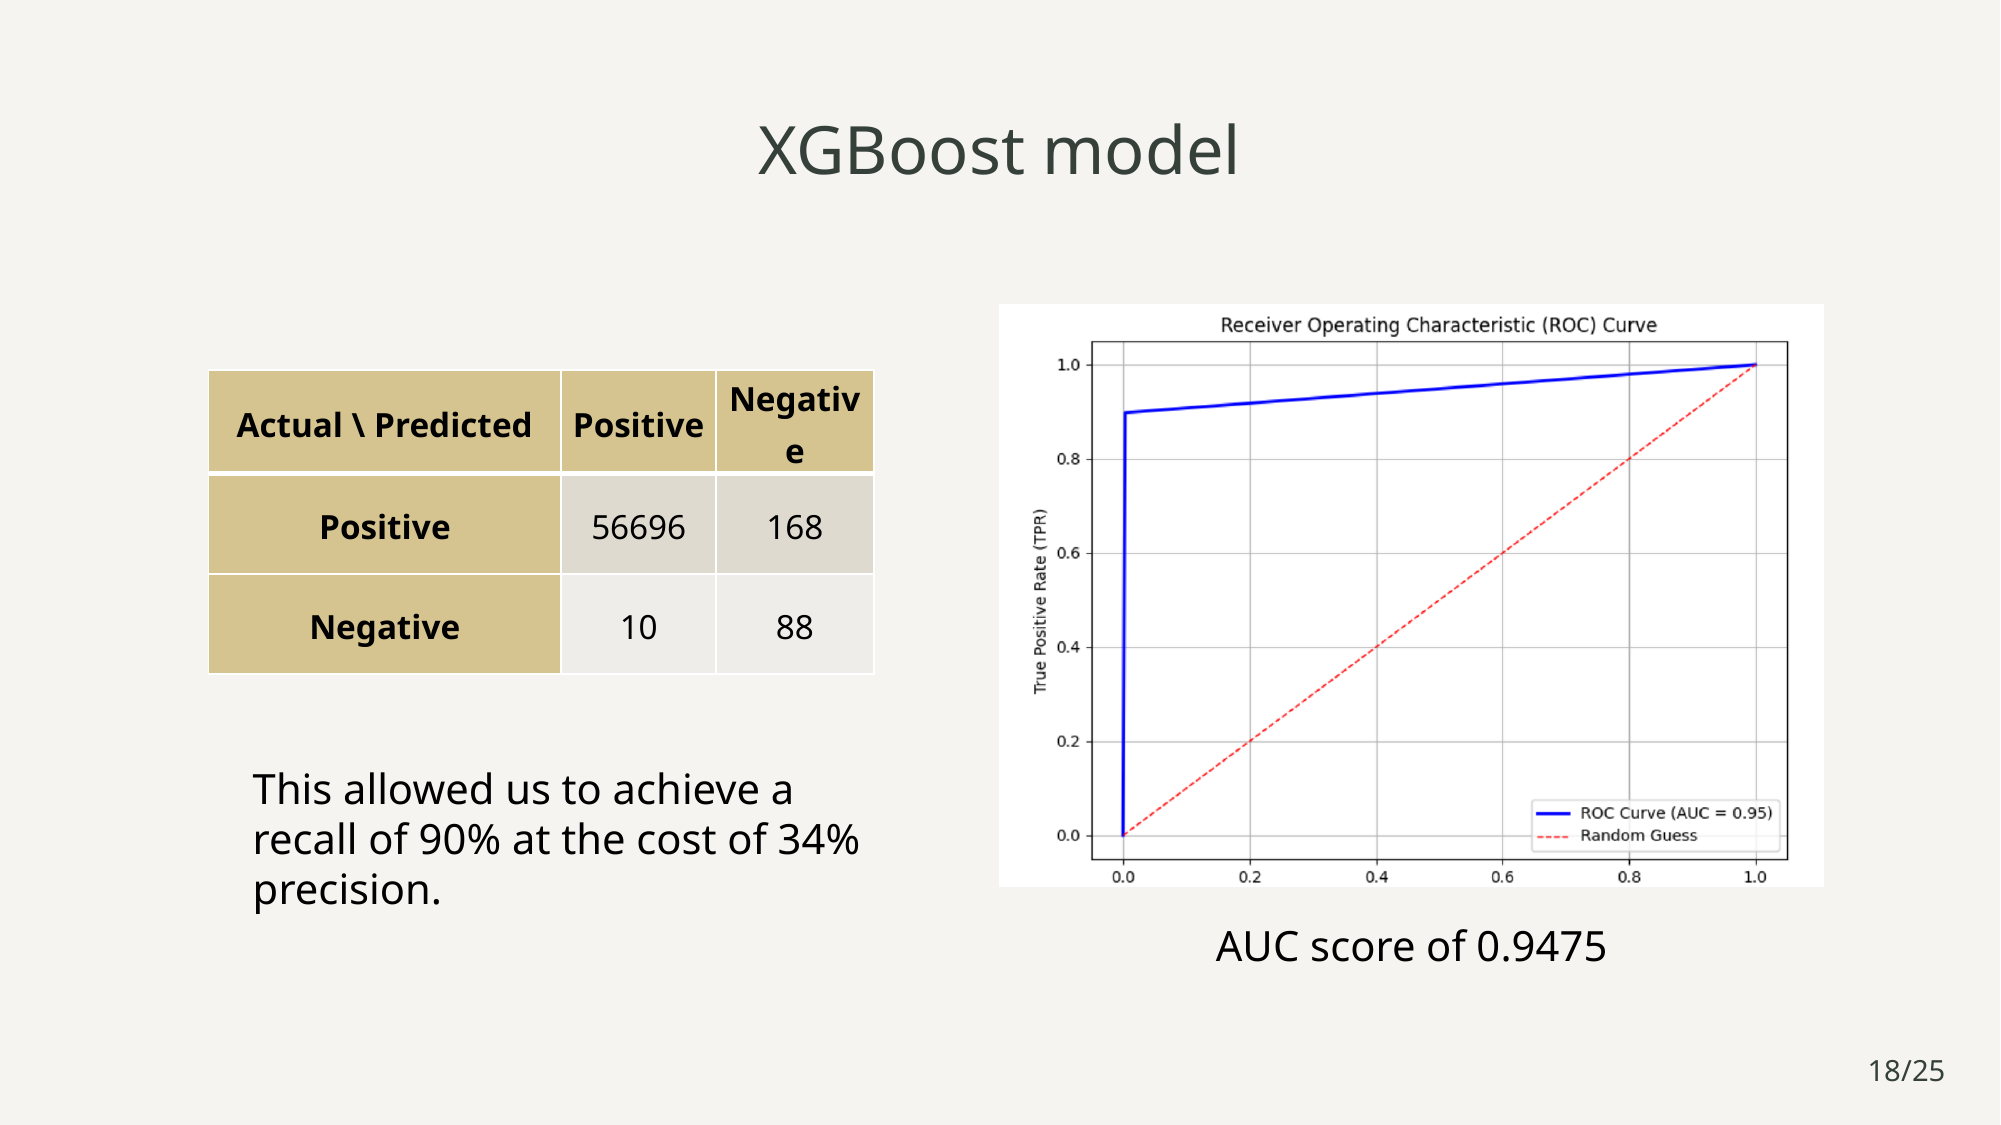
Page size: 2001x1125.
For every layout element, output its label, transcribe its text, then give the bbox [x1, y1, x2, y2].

slide_number 18/25 [1841, 1042, 1961, 1103]
table_cell 10 [562, 575, 715, 673]
picture [999, 303, 1824, 887]
table_cell Positive [209, 476, 560, 573]
table_cell 168 [717, 476, 873, 573]
text_box This allowed us to achieve a recall of 90% at the cost of 34% precision. [237, 755, 917, 921]
table_header Positive [562, 371, 715, 471]
table_header Actual \ Predicted [209, 371, 560, 471]
table_cell 88 [717, 575, 873, 673]
table_header Negative [717, 371, 873, 471]
table_cell 56696 [562, 476, 715, 573]
table_cell Negative [209, 575, 560, 673]
text_box AUC score of 0.9475 [1072, 912, 1751, 978]
title XGBoost model [142, 96, 1858, 195]
